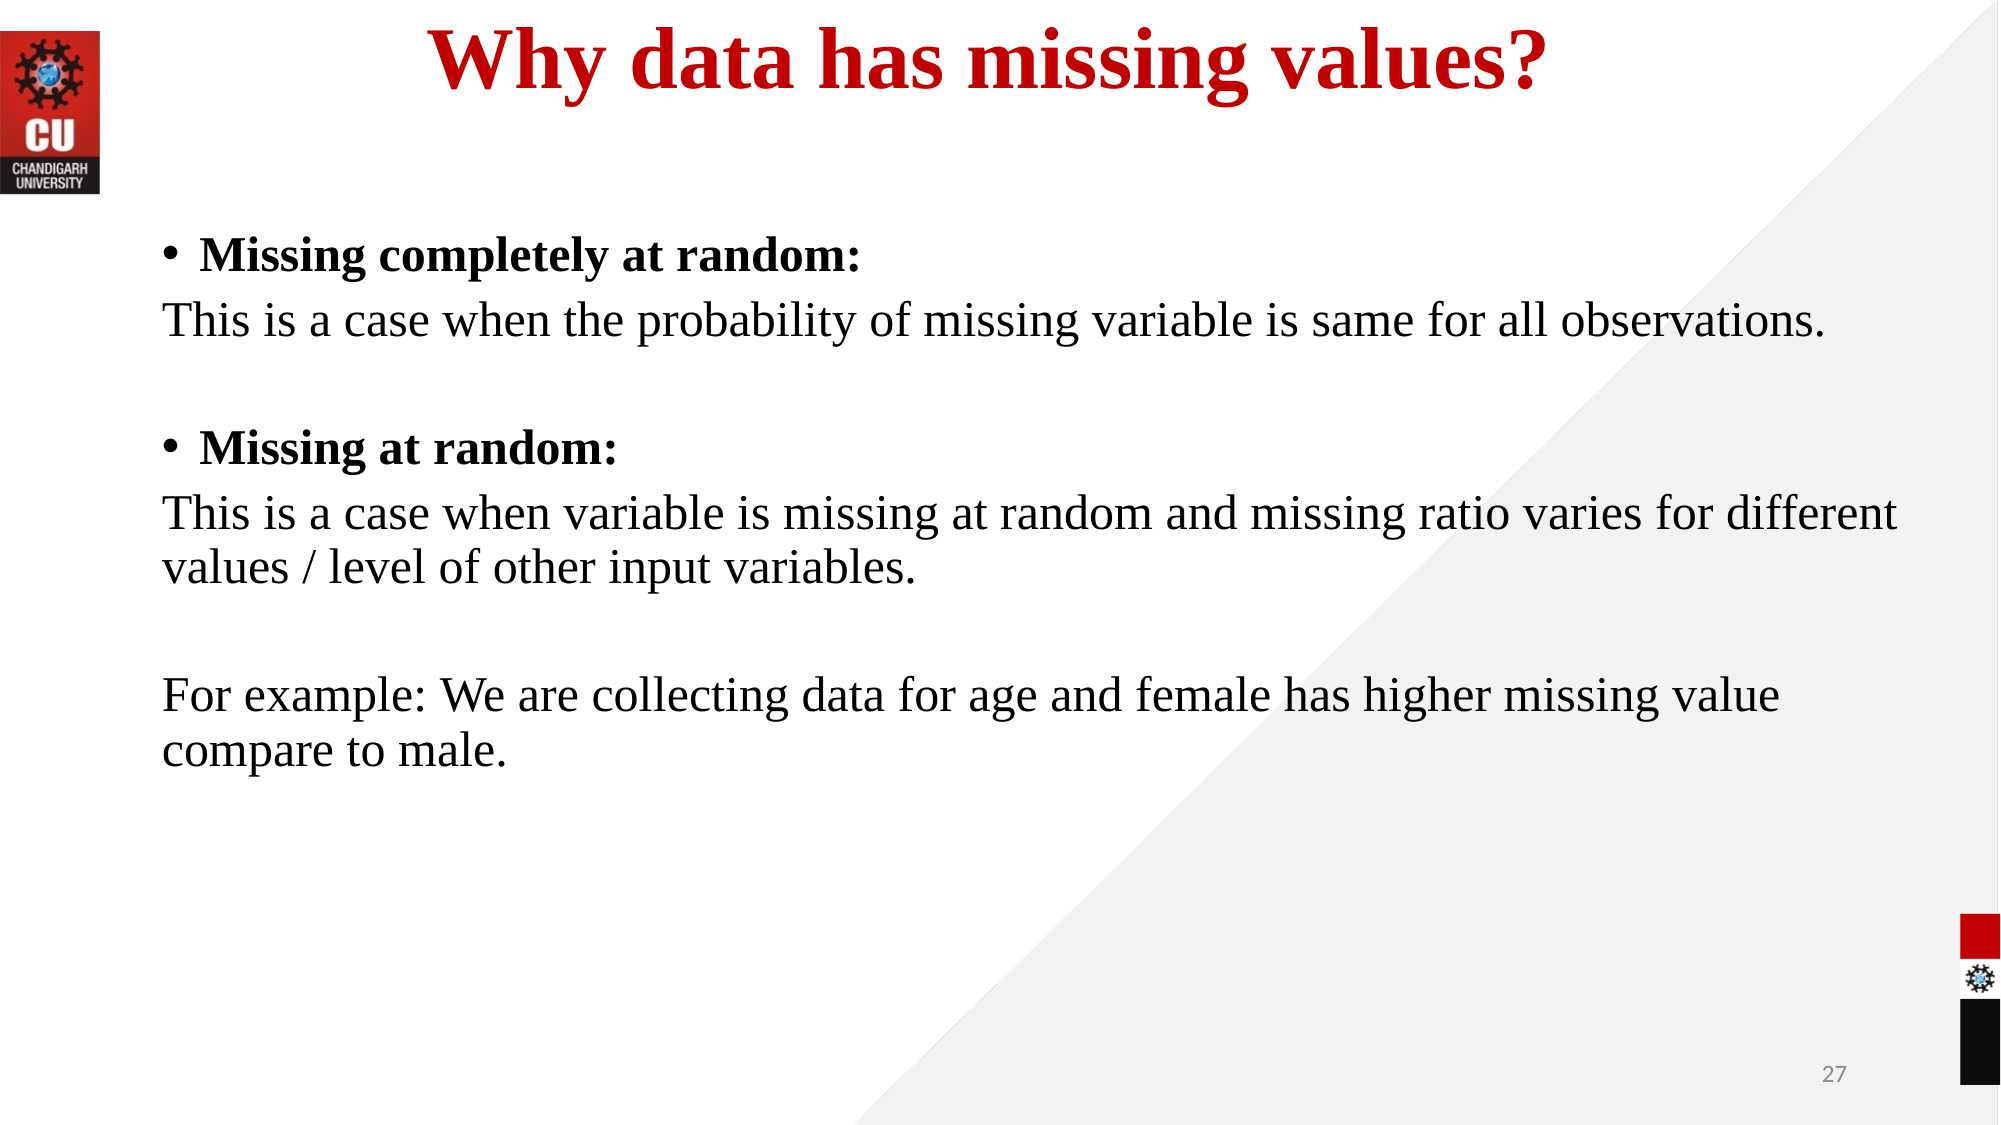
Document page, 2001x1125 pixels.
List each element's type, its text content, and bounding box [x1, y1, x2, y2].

picture [0, 0, 2001, 1125]
list Missing completely at random: This is a case when the probability of missing variable is same for all observations. Missing at random: This is a case when variable is missing at random and missing ratio varies for different values / level of other input variables. For example: We are collecting data for age and female has higher missing value compare to male. [71, 221, 1937, 1122]
title Why data has missing values? [137, 3, 1863, 221]
slide_number ‹#› [1412, 1042, 1863, 1103]
